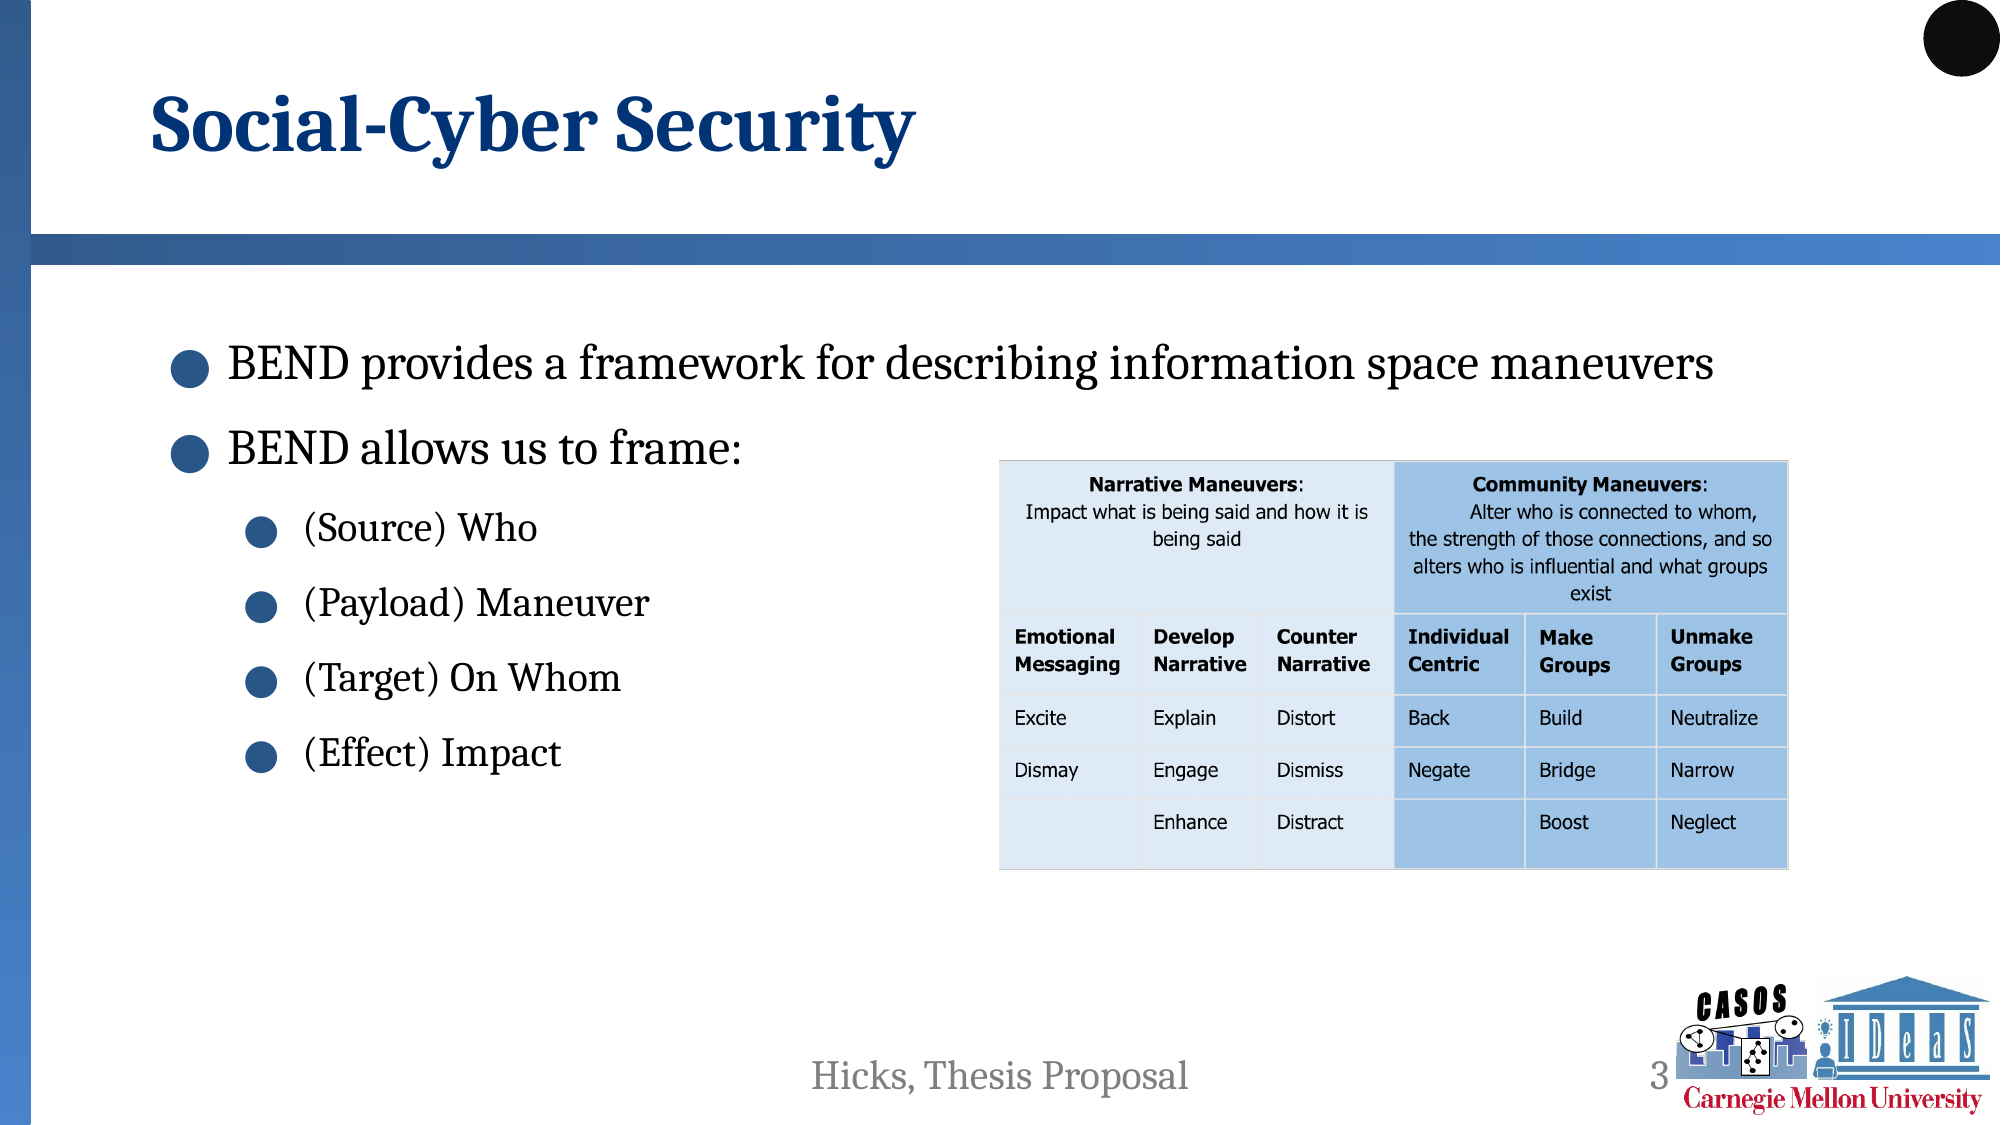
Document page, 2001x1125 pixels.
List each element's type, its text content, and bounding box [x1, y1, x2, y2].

footer Hicks, Thesis Proposal [662, 1042, 1338, 1103]
picture [1813, 1036, 1990, 1080]
picture [999, 459, 1789, 871]
picture [1676, 1036, 1807, 1080]
title Social-Cyber Security [137, 24, 1863, 226]
slide_number 3 [1412, 1042, 1685, 1103]
text_box [1921, 0, 2000, 79]
picture [1684, 1086, 1982, 1115]
text_box BEND provides a framework for describing information space maneuvers BEND allows us to frame: (Source) Who (Payload) Maneuver (Target) On Whom (Effect) Impact [137, 321, 2000, 1036]
